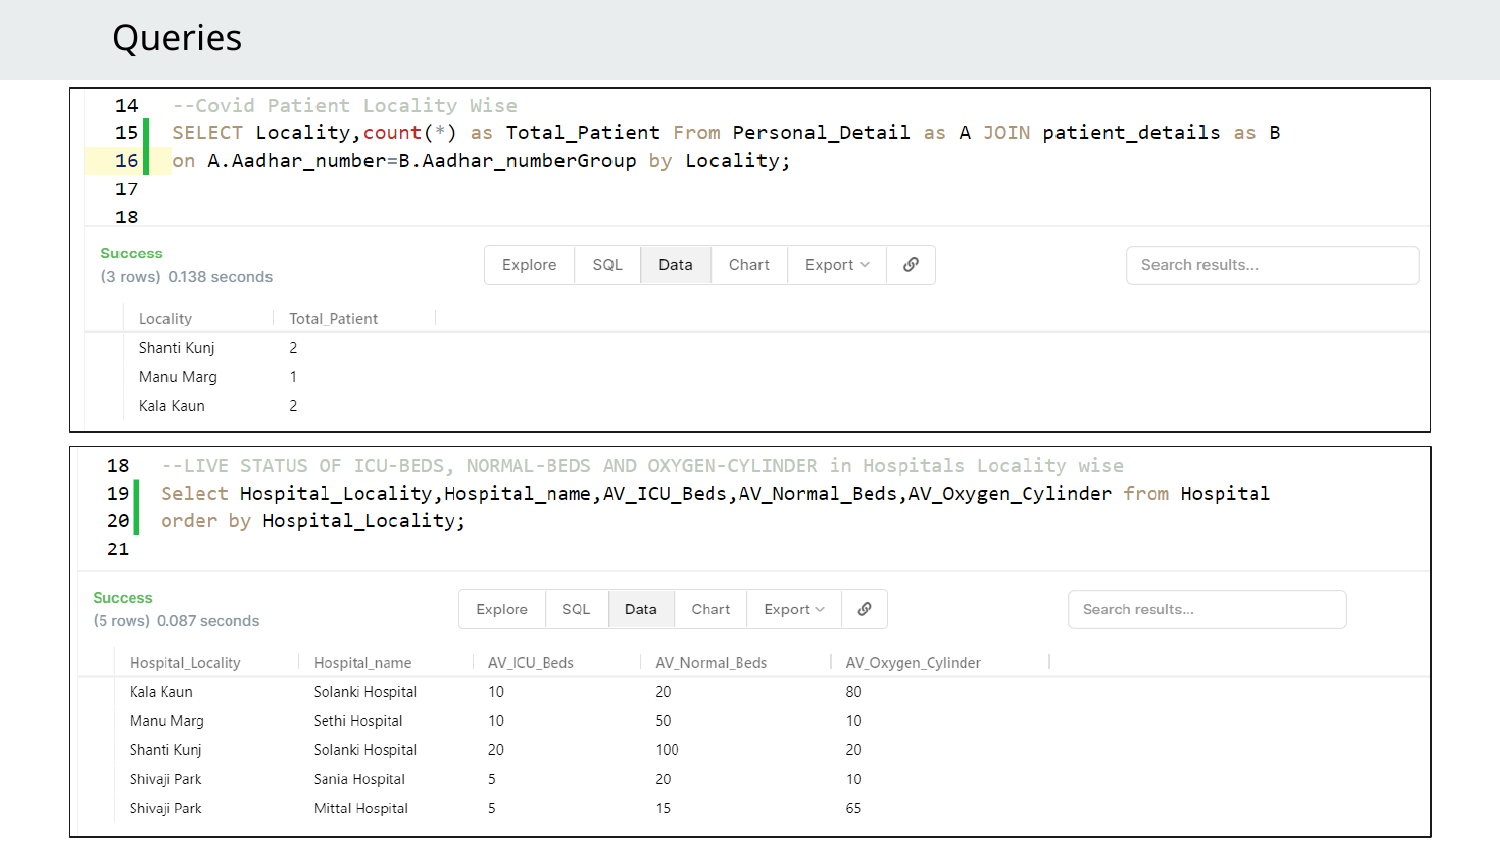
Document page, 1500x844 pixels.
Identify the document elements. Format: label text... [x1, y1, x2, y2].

text_box Queries [96, 0, 959, 73]
picture [69, 88, 1431, 432]
picture [70, 446, 1431, 837]
